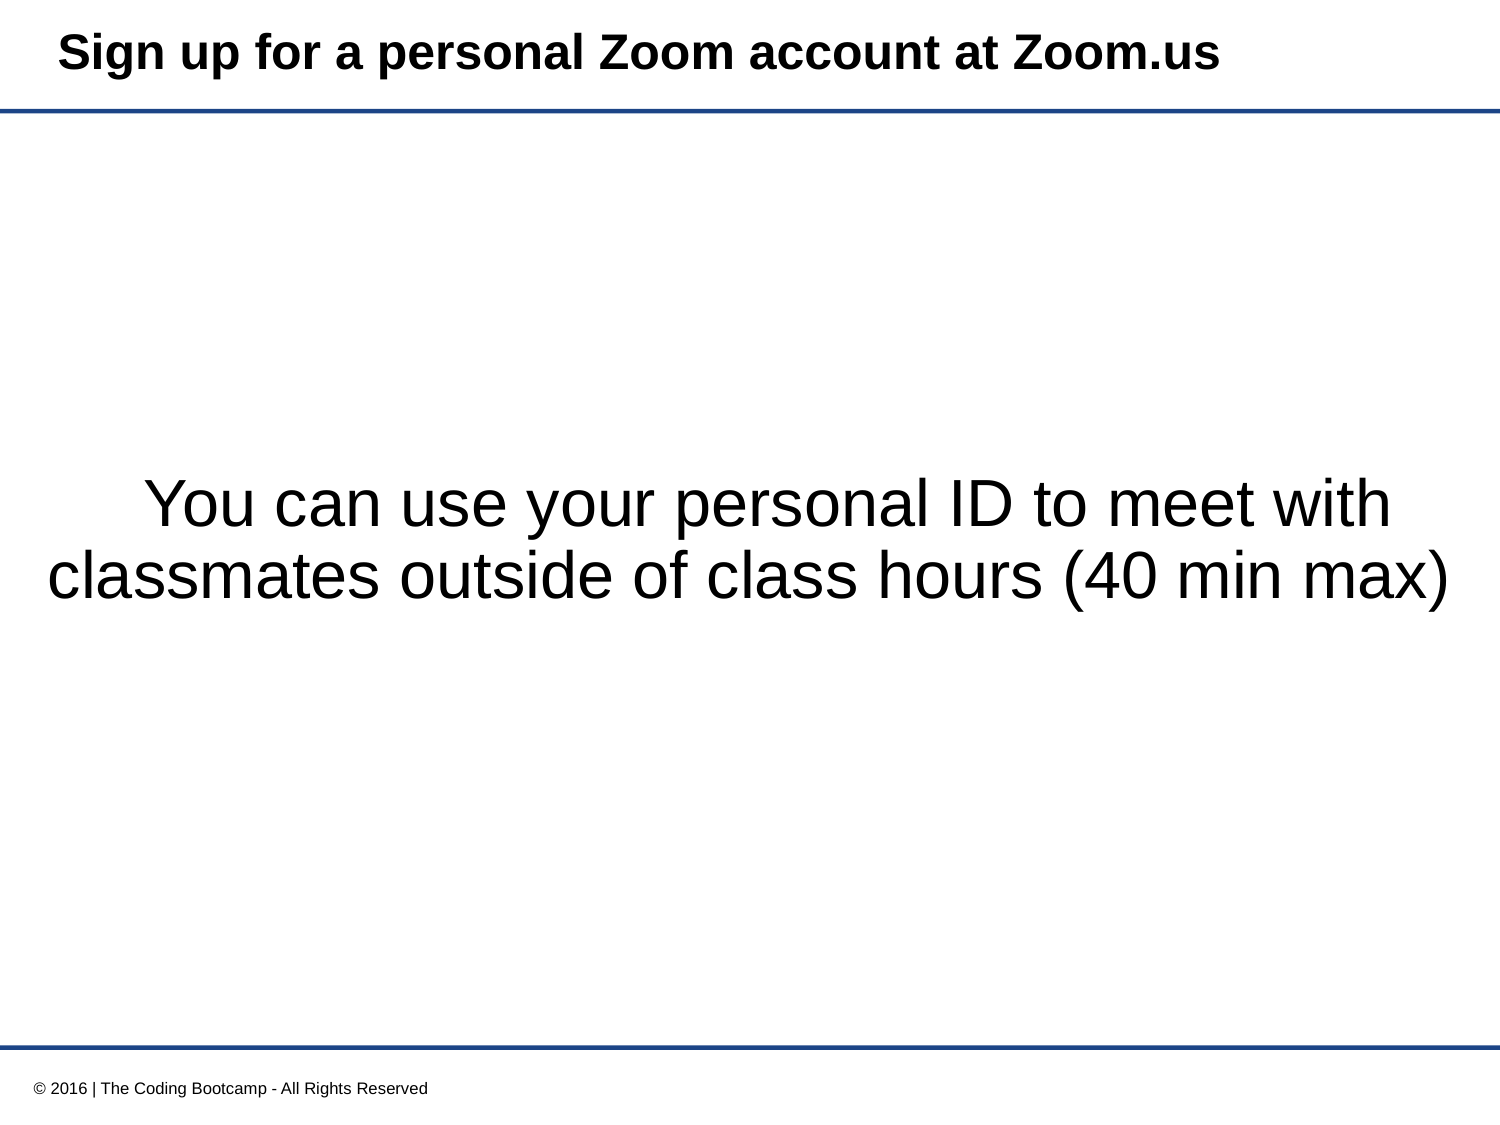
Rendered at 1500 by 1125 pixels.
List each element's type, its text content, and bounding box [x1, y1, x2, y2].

text_box You can use your personal ID to meet with classmates outside of class hours (40 min max) [13, 461, 1487, 621]
title Sign up for a personal Zoom account at Zoom.us [49, 0, 1426, 108]
